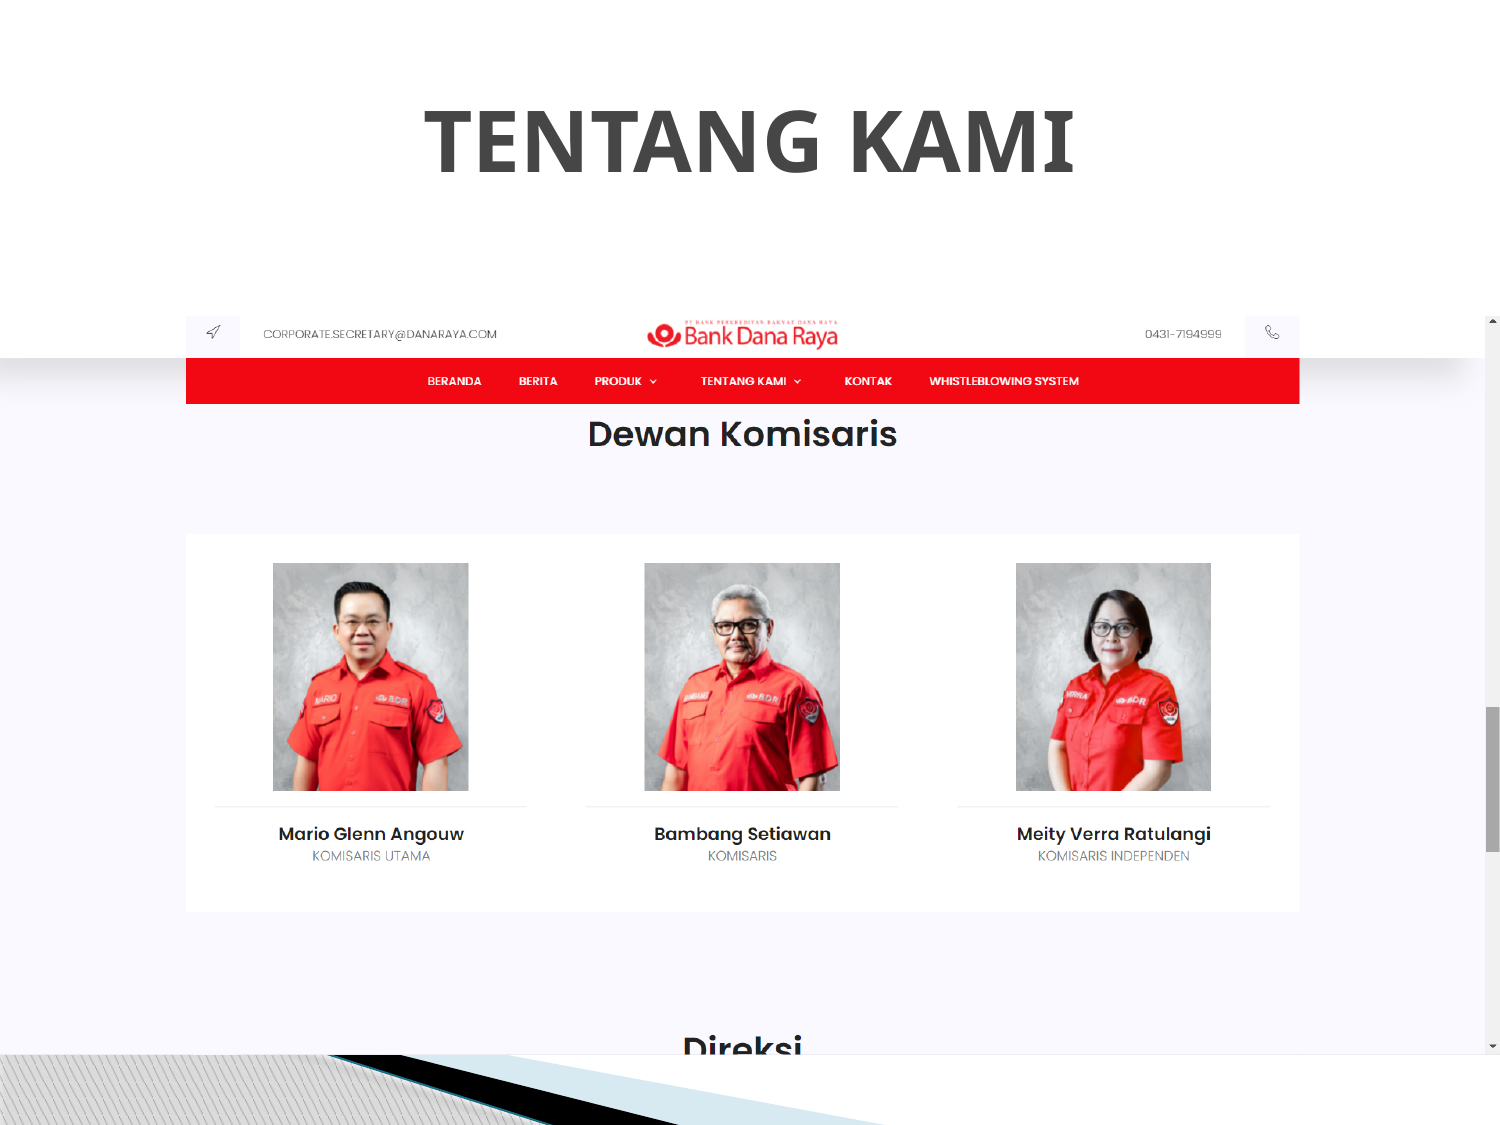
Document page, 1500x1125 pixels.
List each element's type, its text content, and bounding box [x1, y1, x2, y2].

title TENTANG KAMI [75, 45, 1425, 233]
picture [0, 316, 1500, 1055]
